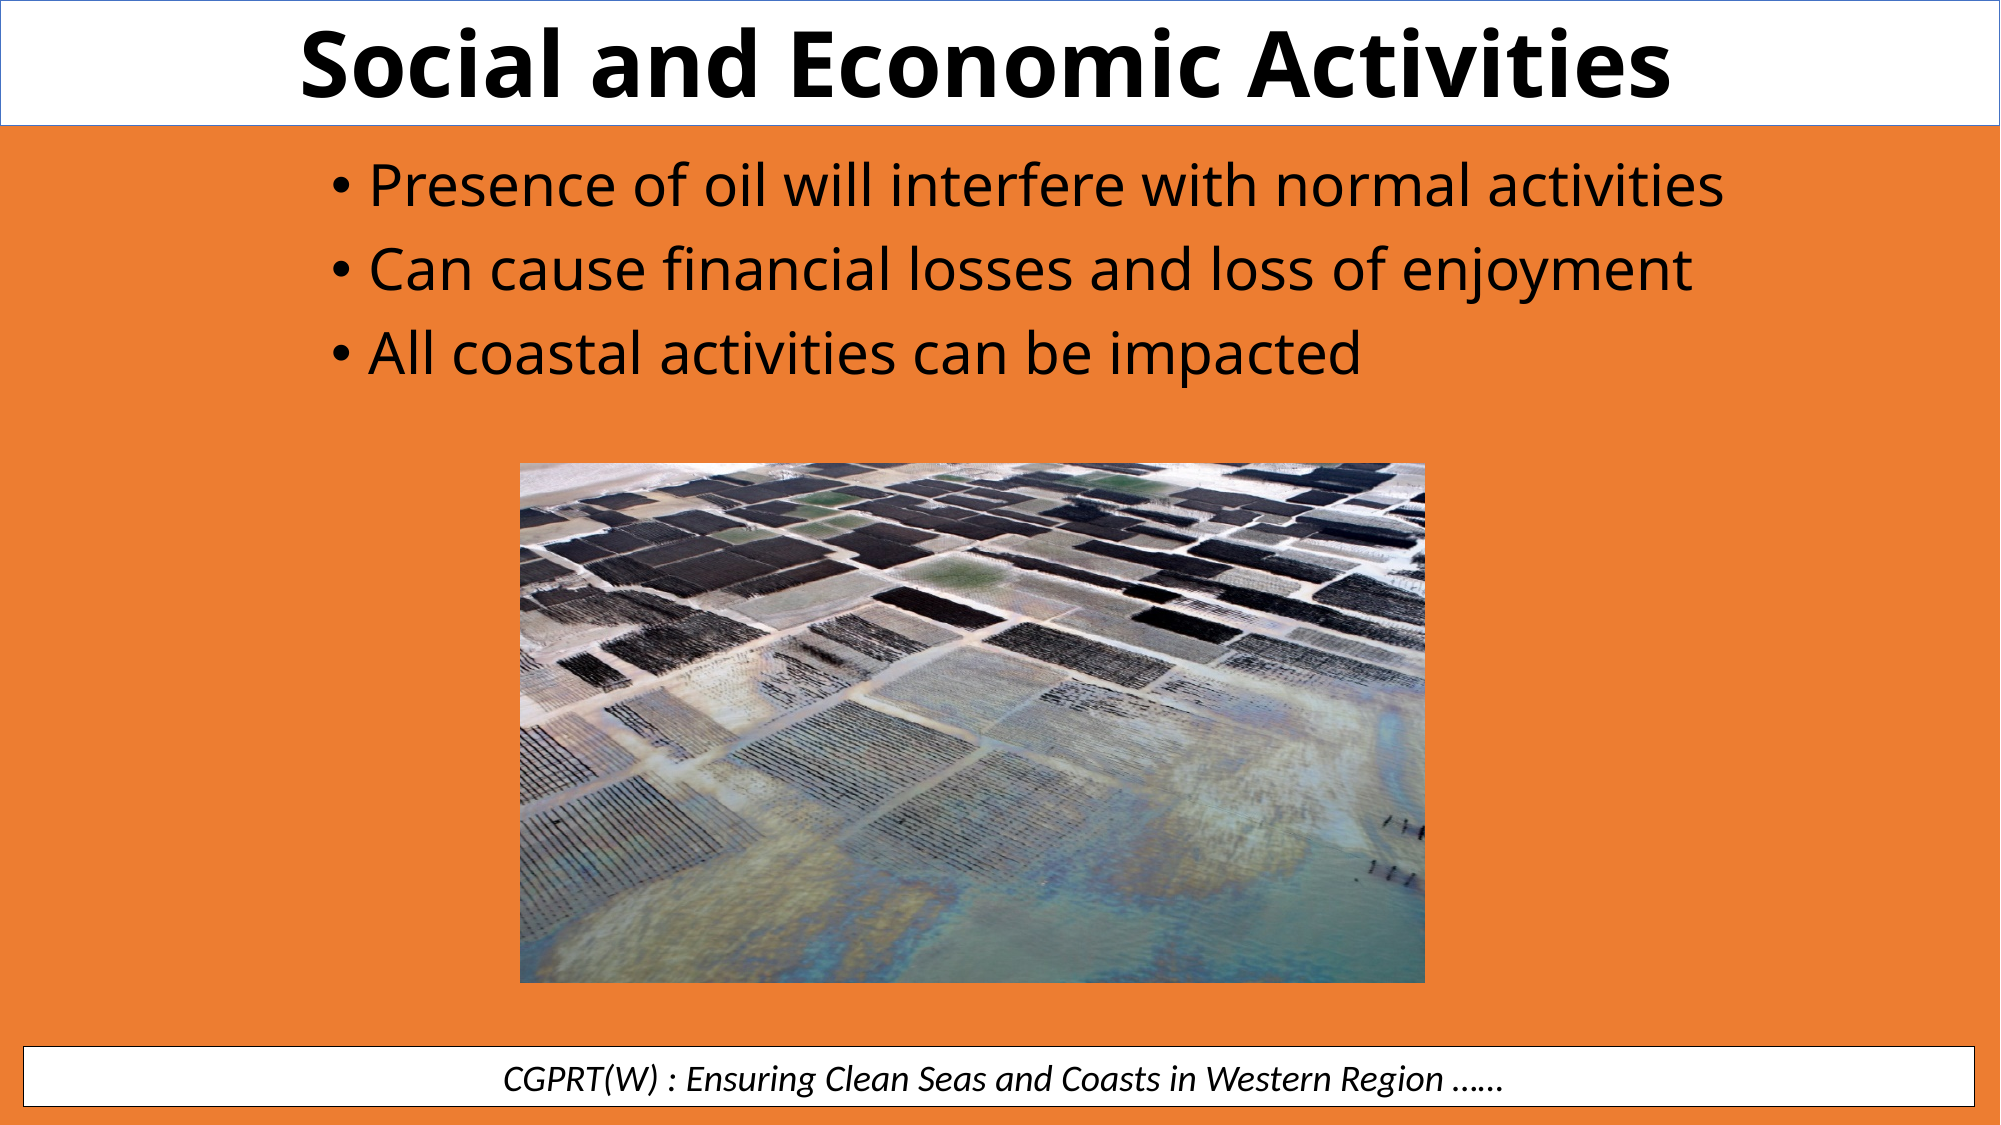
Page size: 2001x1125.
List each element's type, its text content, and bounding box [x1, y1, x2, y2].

text_box Presence of oil will interfere with normal activities Can cause financial losses and loss of enjoyment All coastal activities can be impacted [316, 148, 1883, 1005]
text_box CGPRT(W) : Ensuring Clean Seas and Coasts in Western Region …… [23, 1046, 1975, 1107]
picture [519, 463, 1425, 983]
text_box Social and Economic Activities [227, 10, 1794, 103]
text_box [0, 0, 2000, 126]
